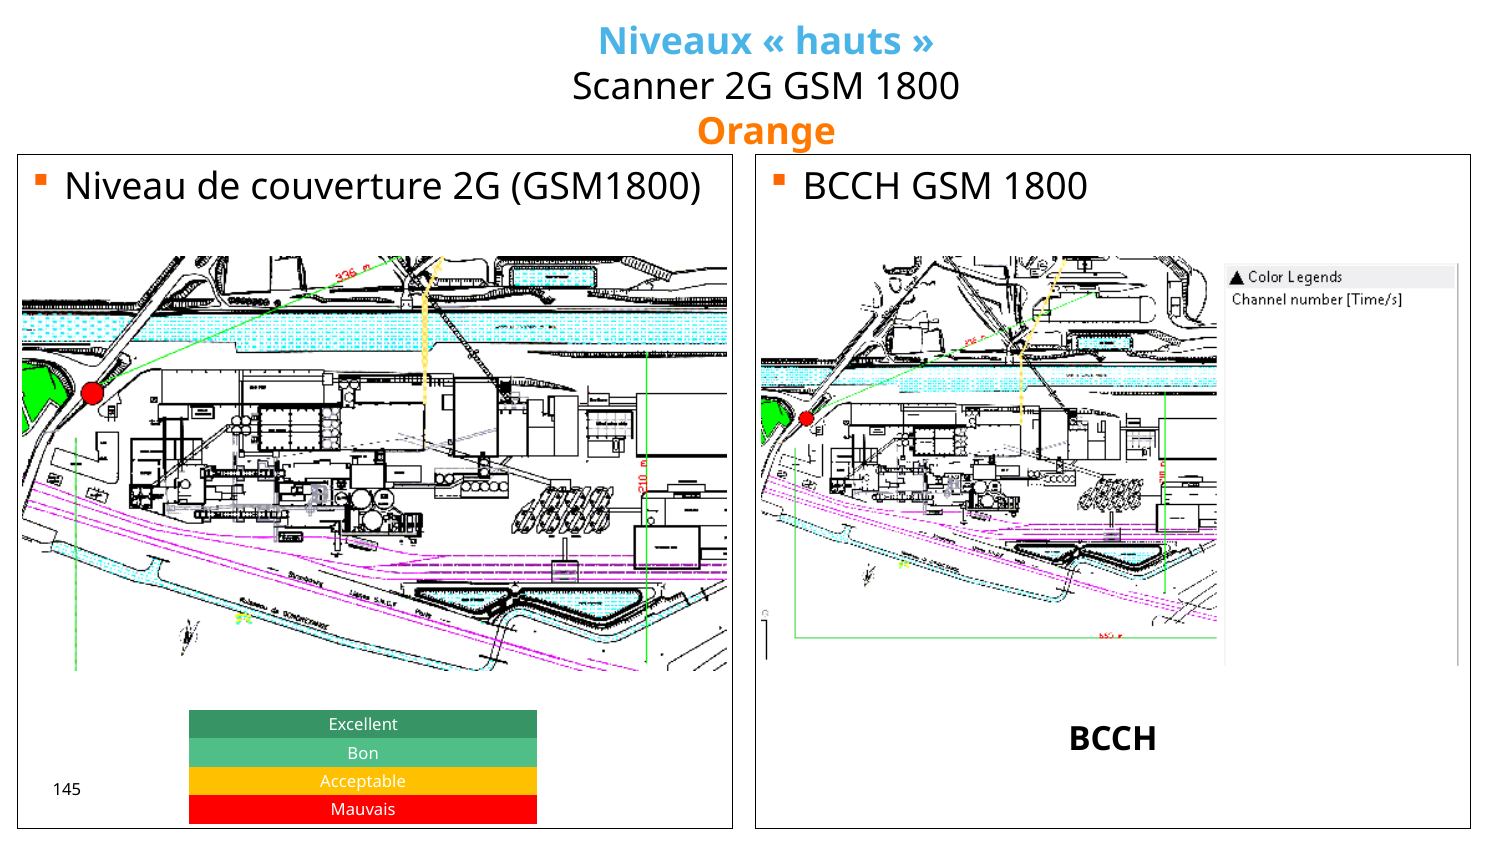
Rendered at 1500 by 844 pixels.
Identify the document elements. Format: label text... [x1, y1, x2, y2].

table_cell Mauvais [189, 795, 537, 824]
text_box Niveaux « hauts » Scanner 2G GSM 1800 Orange [187, 9, 1346, 125]
table_cell Bon [189, 738, 537, 767]
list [761, 255, 1466, 671]
table_cell Acceptable [189, 767, 537, 795]
table_header Excellent [189, 710, 537, 738]
text_box Niveau de couverture 2G (GSM1800) [17, 154, 733, 829]
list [22, 255, 727, 671]
text_box BCCH GSM 1800 BCCH [755, 154, 1471, 829]
